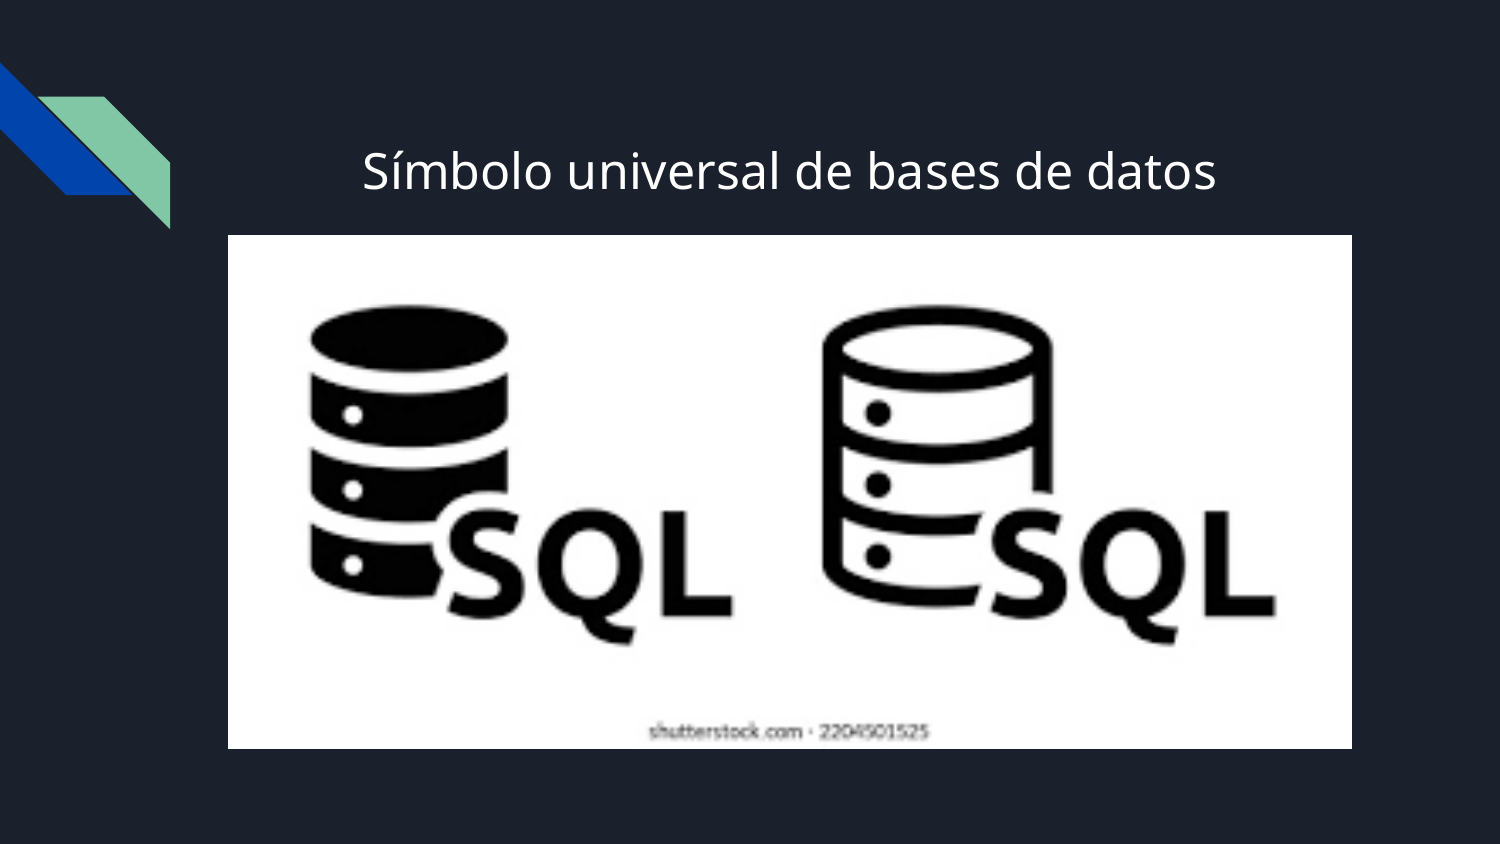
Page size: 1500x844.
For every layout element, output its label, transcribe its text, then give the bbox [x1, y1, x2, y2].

title Símbolo universal de bases de datos [212, 64, 1368, 215]
picture [228, 234, 1352, 750]
